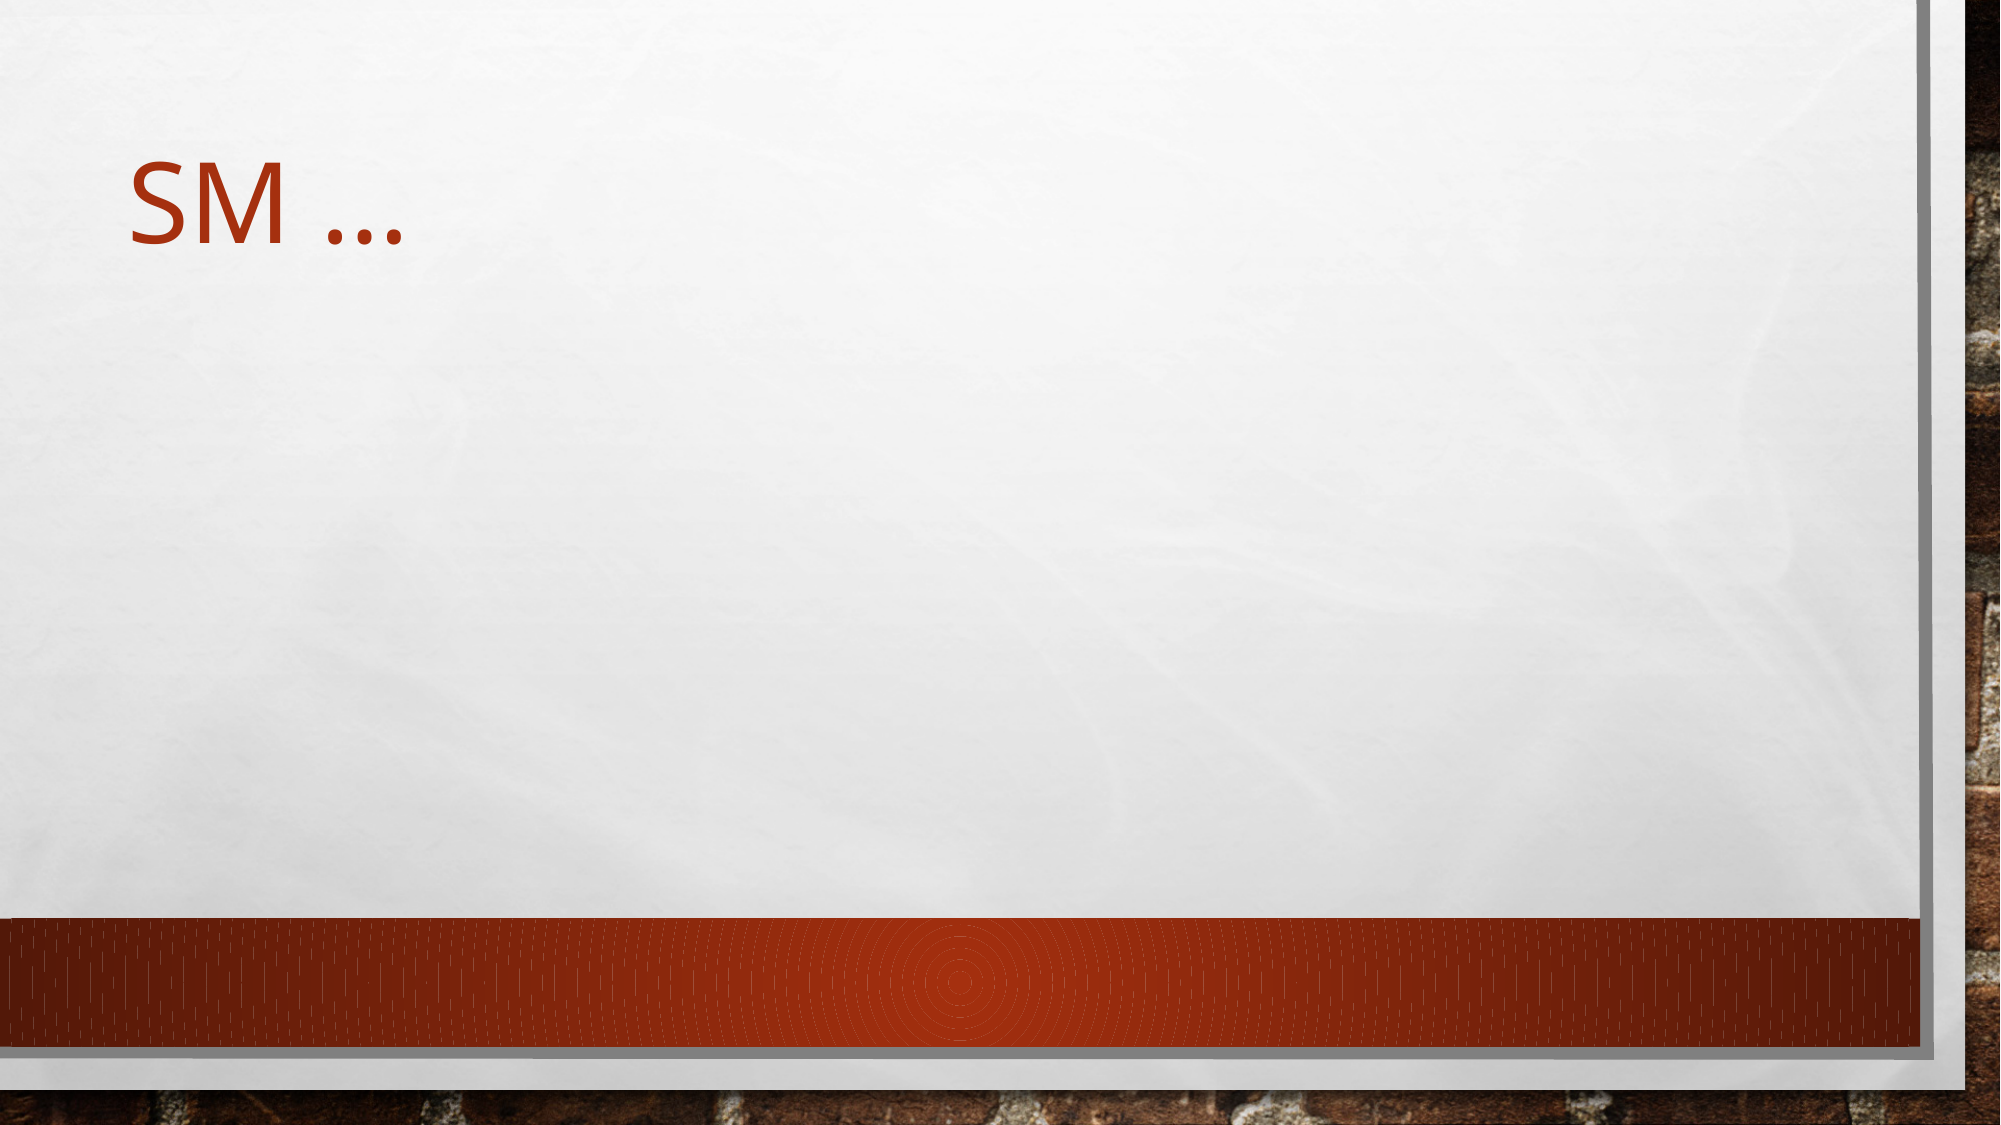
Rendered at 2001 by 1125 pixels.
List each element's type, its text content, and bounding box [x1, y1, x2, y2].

picture [0, 0, 2000, 1125]
title Sm … [112, 112, 1818, 302]
